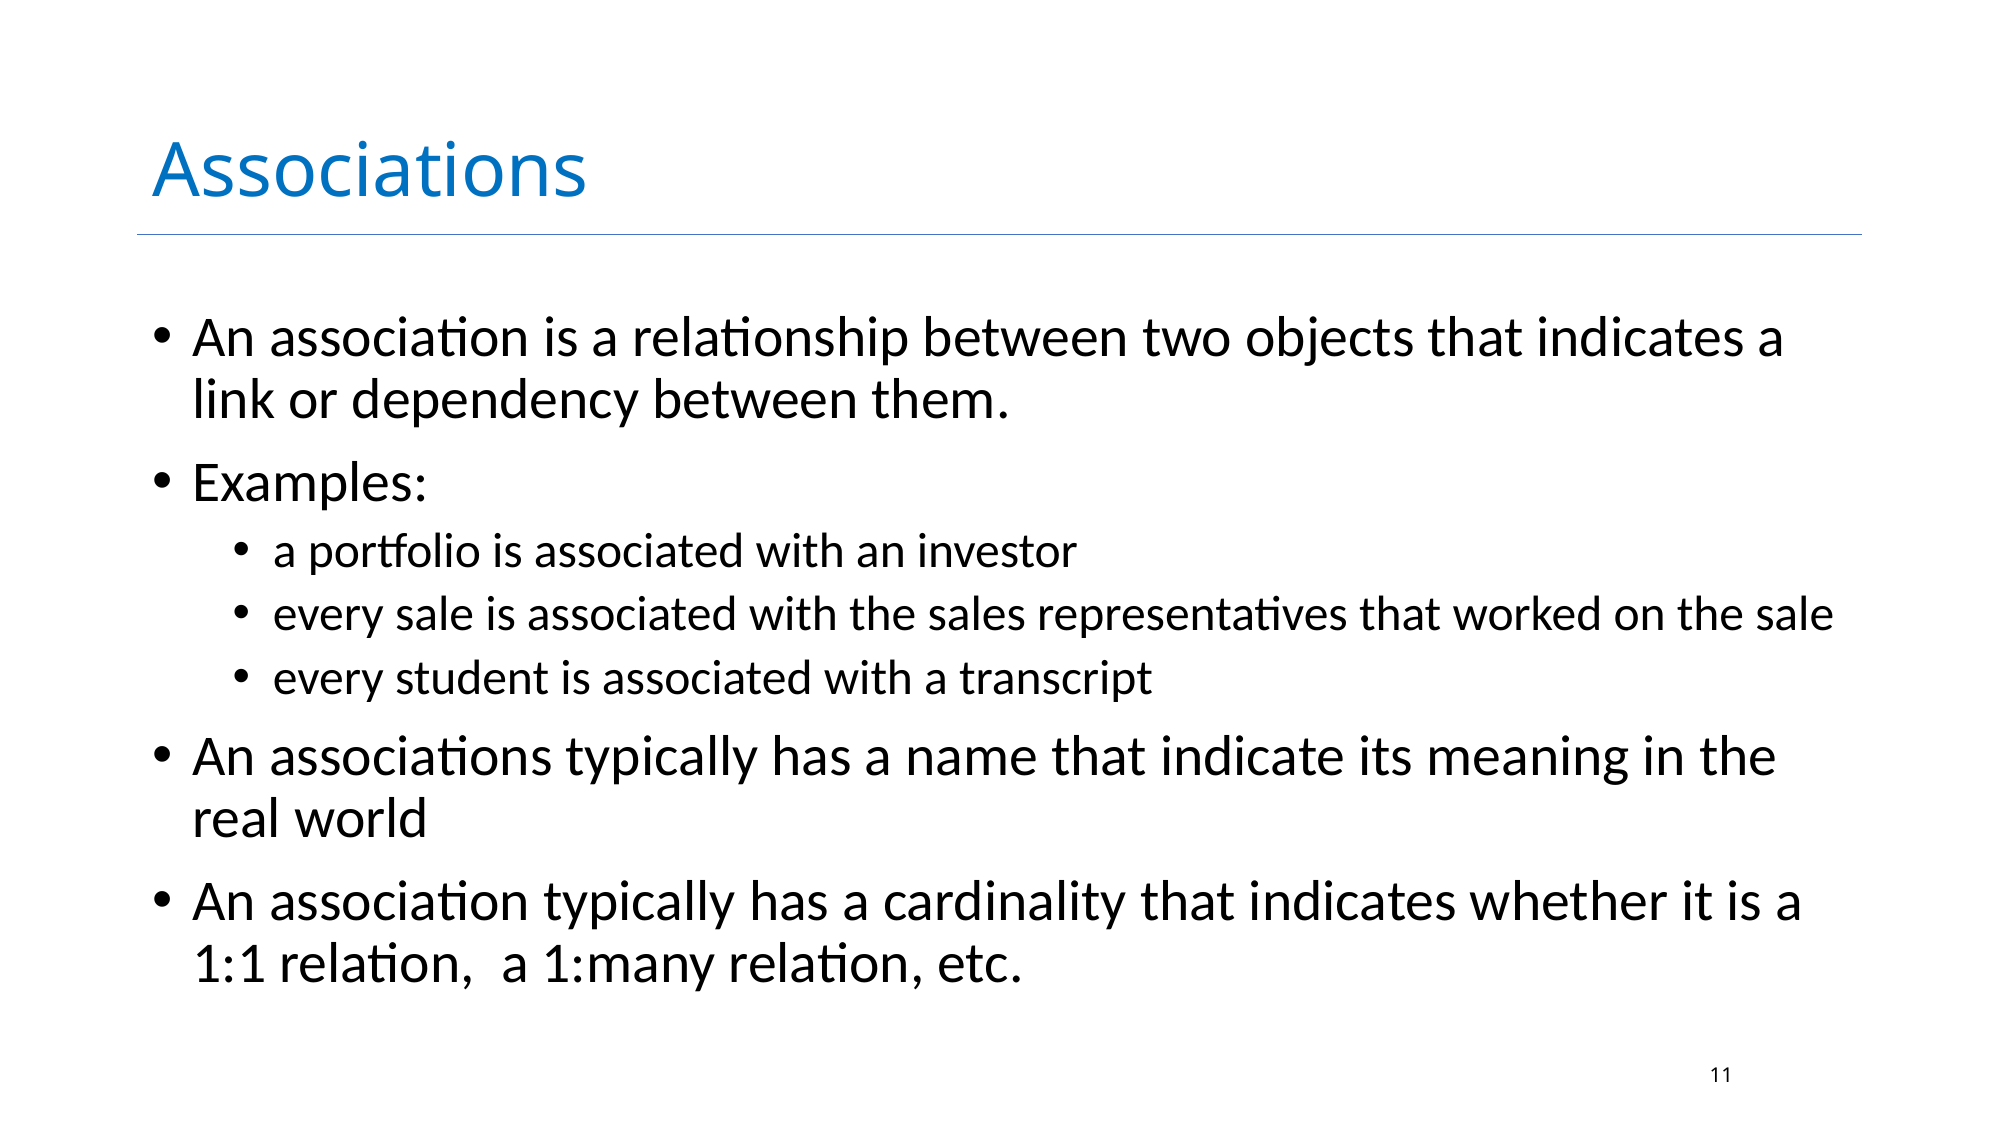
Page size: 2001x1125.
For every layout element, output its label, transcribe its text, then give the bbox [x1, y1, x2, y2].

list An association is a relationship between two objects that indicates a link or dependency between them. Examples: a portfolio is associated with an investor every sale is associated with the sales representatives that worked on the sale every student is associated with a transcript An associations typically has a name that indicate its meaning in the real world An association typically has a cardinality that indicates whether it is a 1:1 relation, a 1:many relation, etc. [137, 299, 1863, 1014]
text_box 11 [1626, 1055, 1739, 1096]
title Associations [137, 3, 1863, 221]
